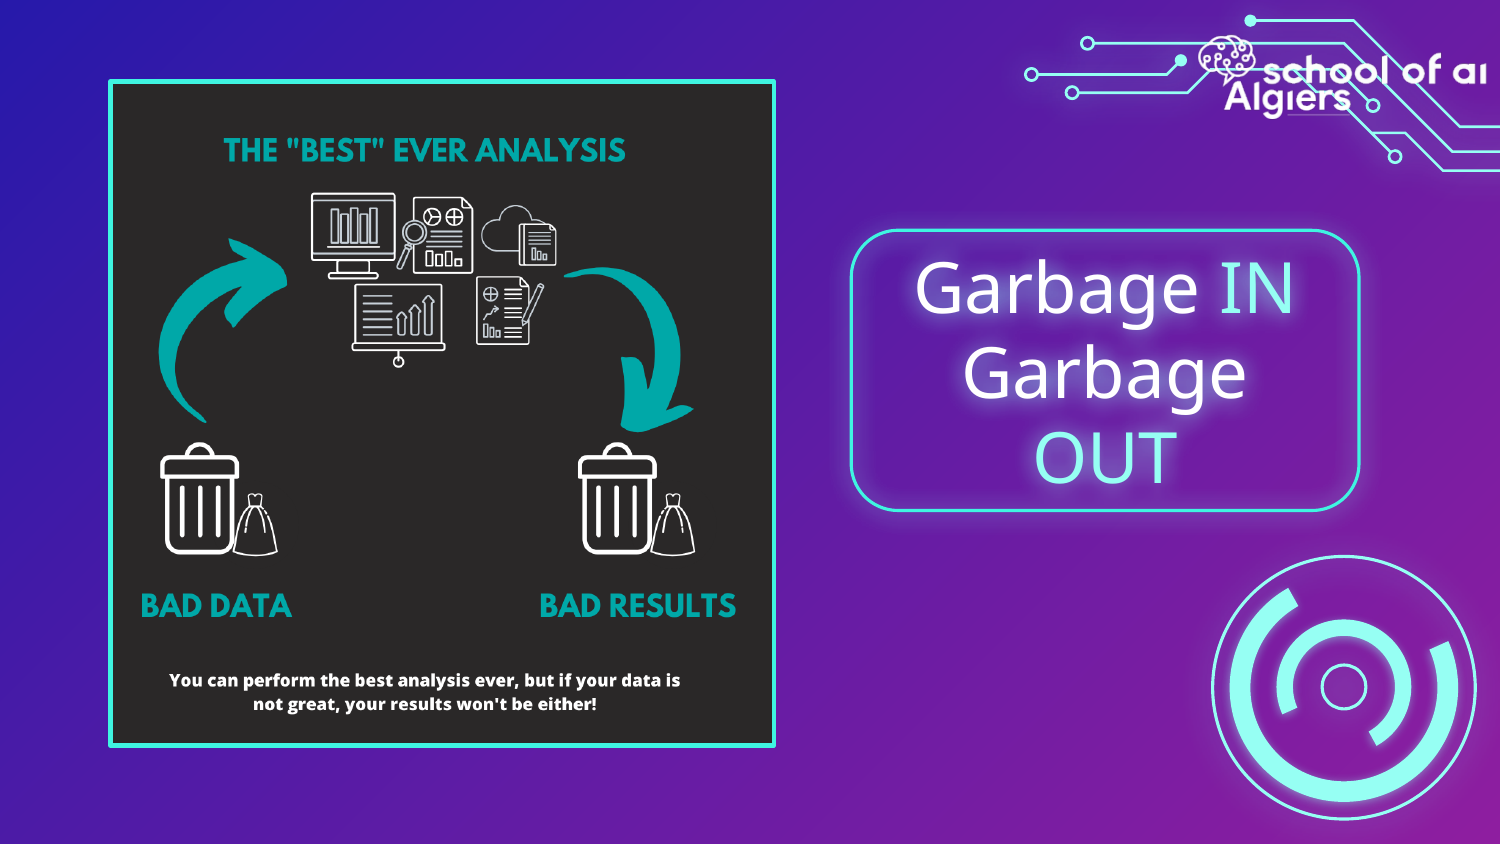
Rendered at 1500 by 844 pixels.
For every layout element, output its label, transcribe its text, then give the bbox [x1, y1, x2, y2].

picture [1187, 0, 1500, 157]
picture [112, 83, 772, 744]
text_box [1251, 166, 1410, 401]
text_box Garbage IN Garbage OUT [851, 230, 1359, 511]
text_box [1187, 531, 1500, 844]
